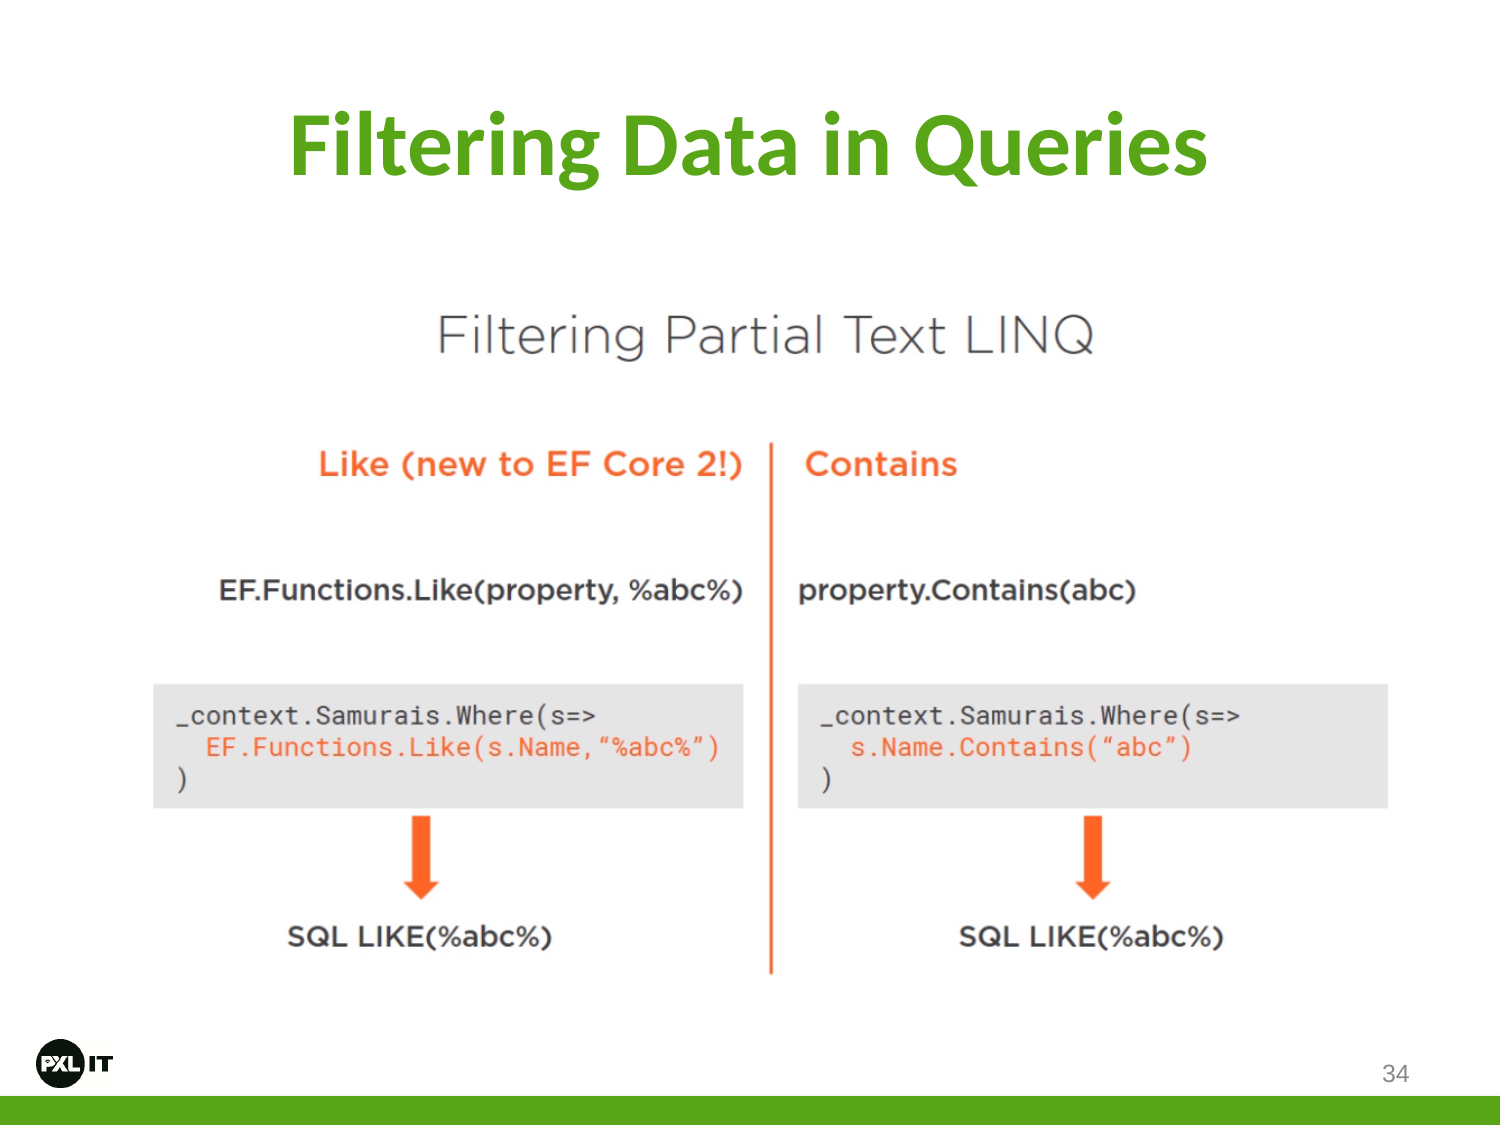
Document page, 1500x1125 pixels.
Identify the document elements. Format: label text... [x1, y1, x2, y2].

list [103, 262, 1397, 1006]
picture [36, 1039, 113, 1088]
slide_number 34 [1074, 1042, 1425, 1103]
title Filtering Data in Queries [75, 45, 1425, 233]
